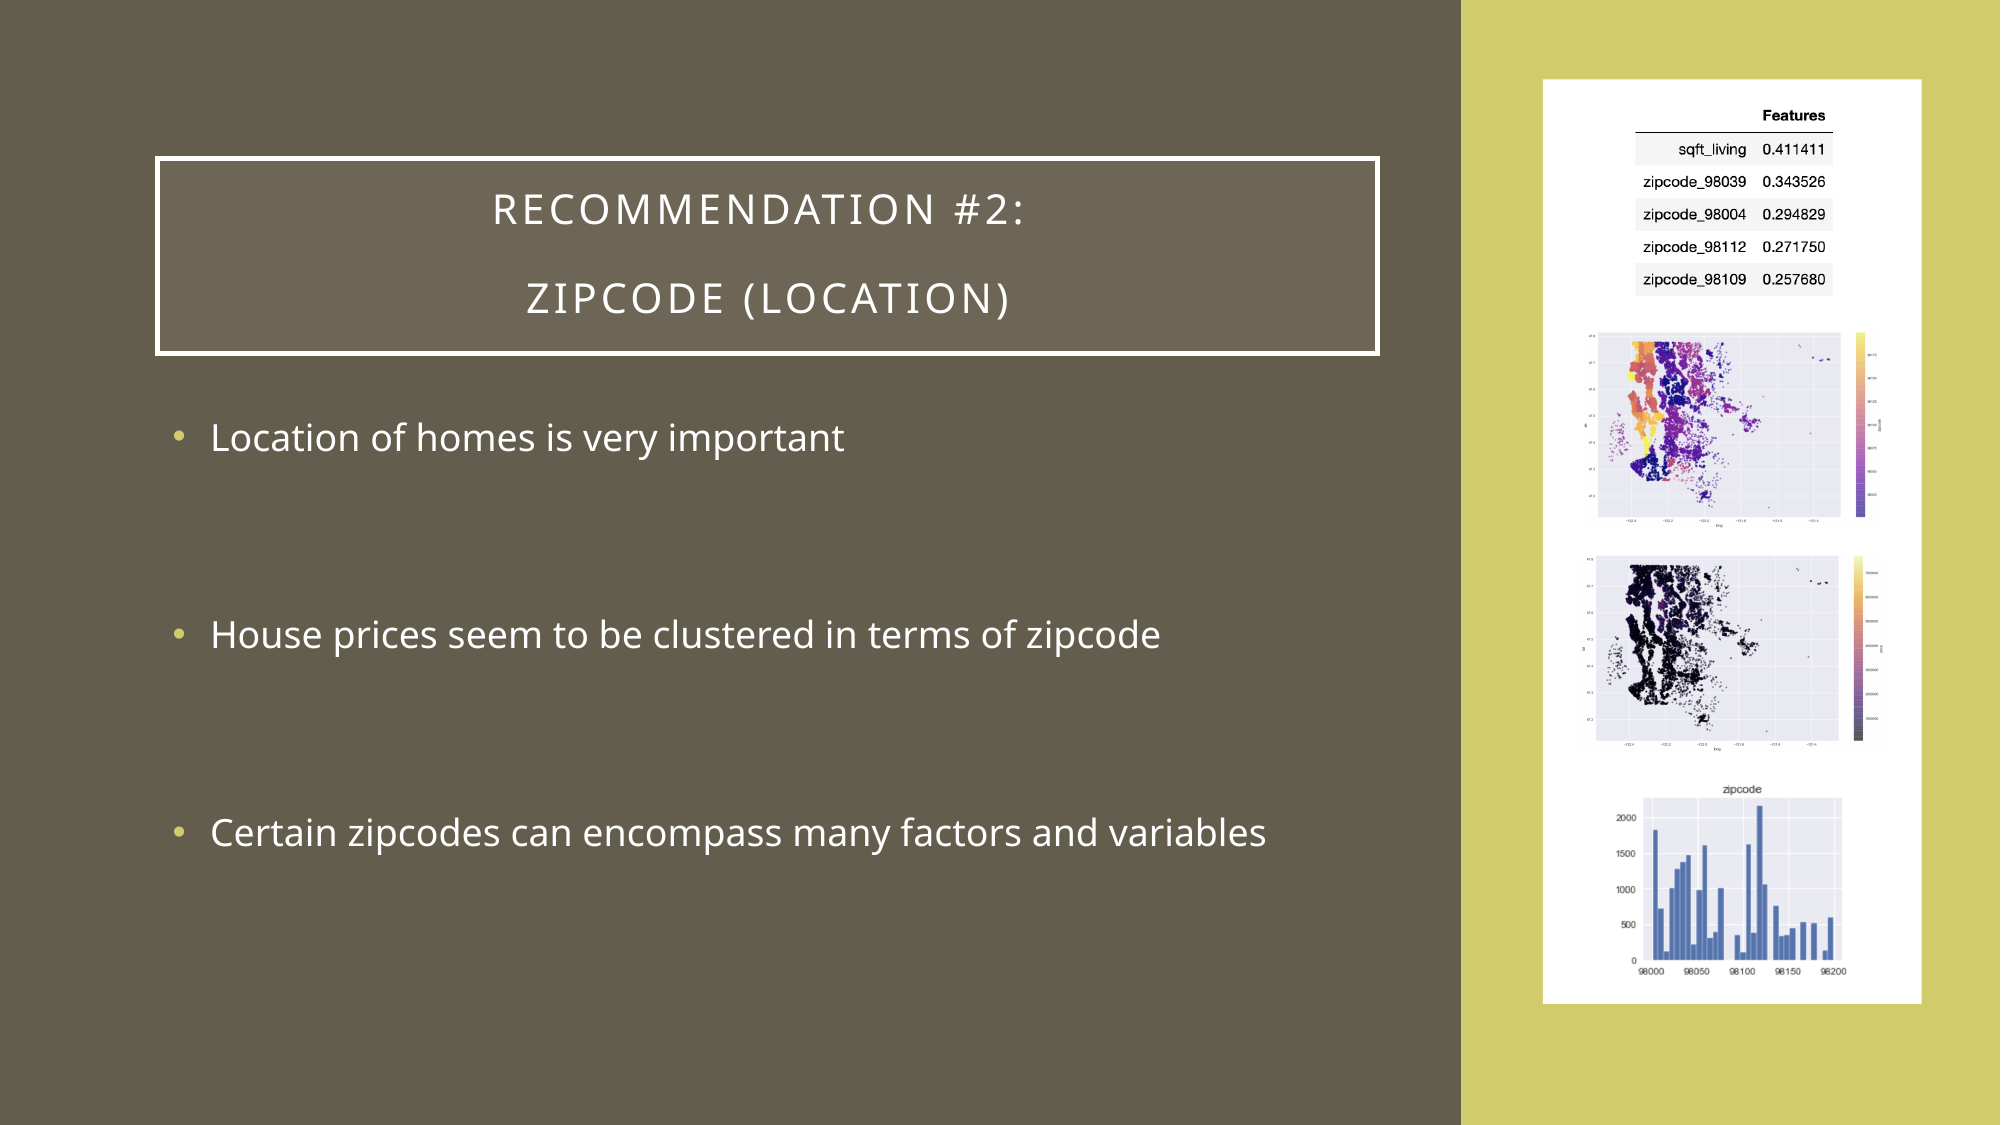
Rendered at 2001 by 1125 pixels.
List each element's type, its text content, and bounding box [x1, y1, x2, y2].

picture [1630, 104, 1835, 303]
text_box [1460, 0, 2000, 1125]
list Location of homes is very important House prices seem to be clustered in terms of zipcode Certain zipcodes can encompass many factors and variables [157, 406, 1378, 966]
title RECOMMENDATION #2: ZIPCODE (LOCATION) [155, 156, 1380, 356]
picture [1615, 780, 1850, 979]
picture [1583, 330, 1882, 528]
text_box [1542, 78, 1923, 1005]
picture [1581, 554, 1883, 752]
